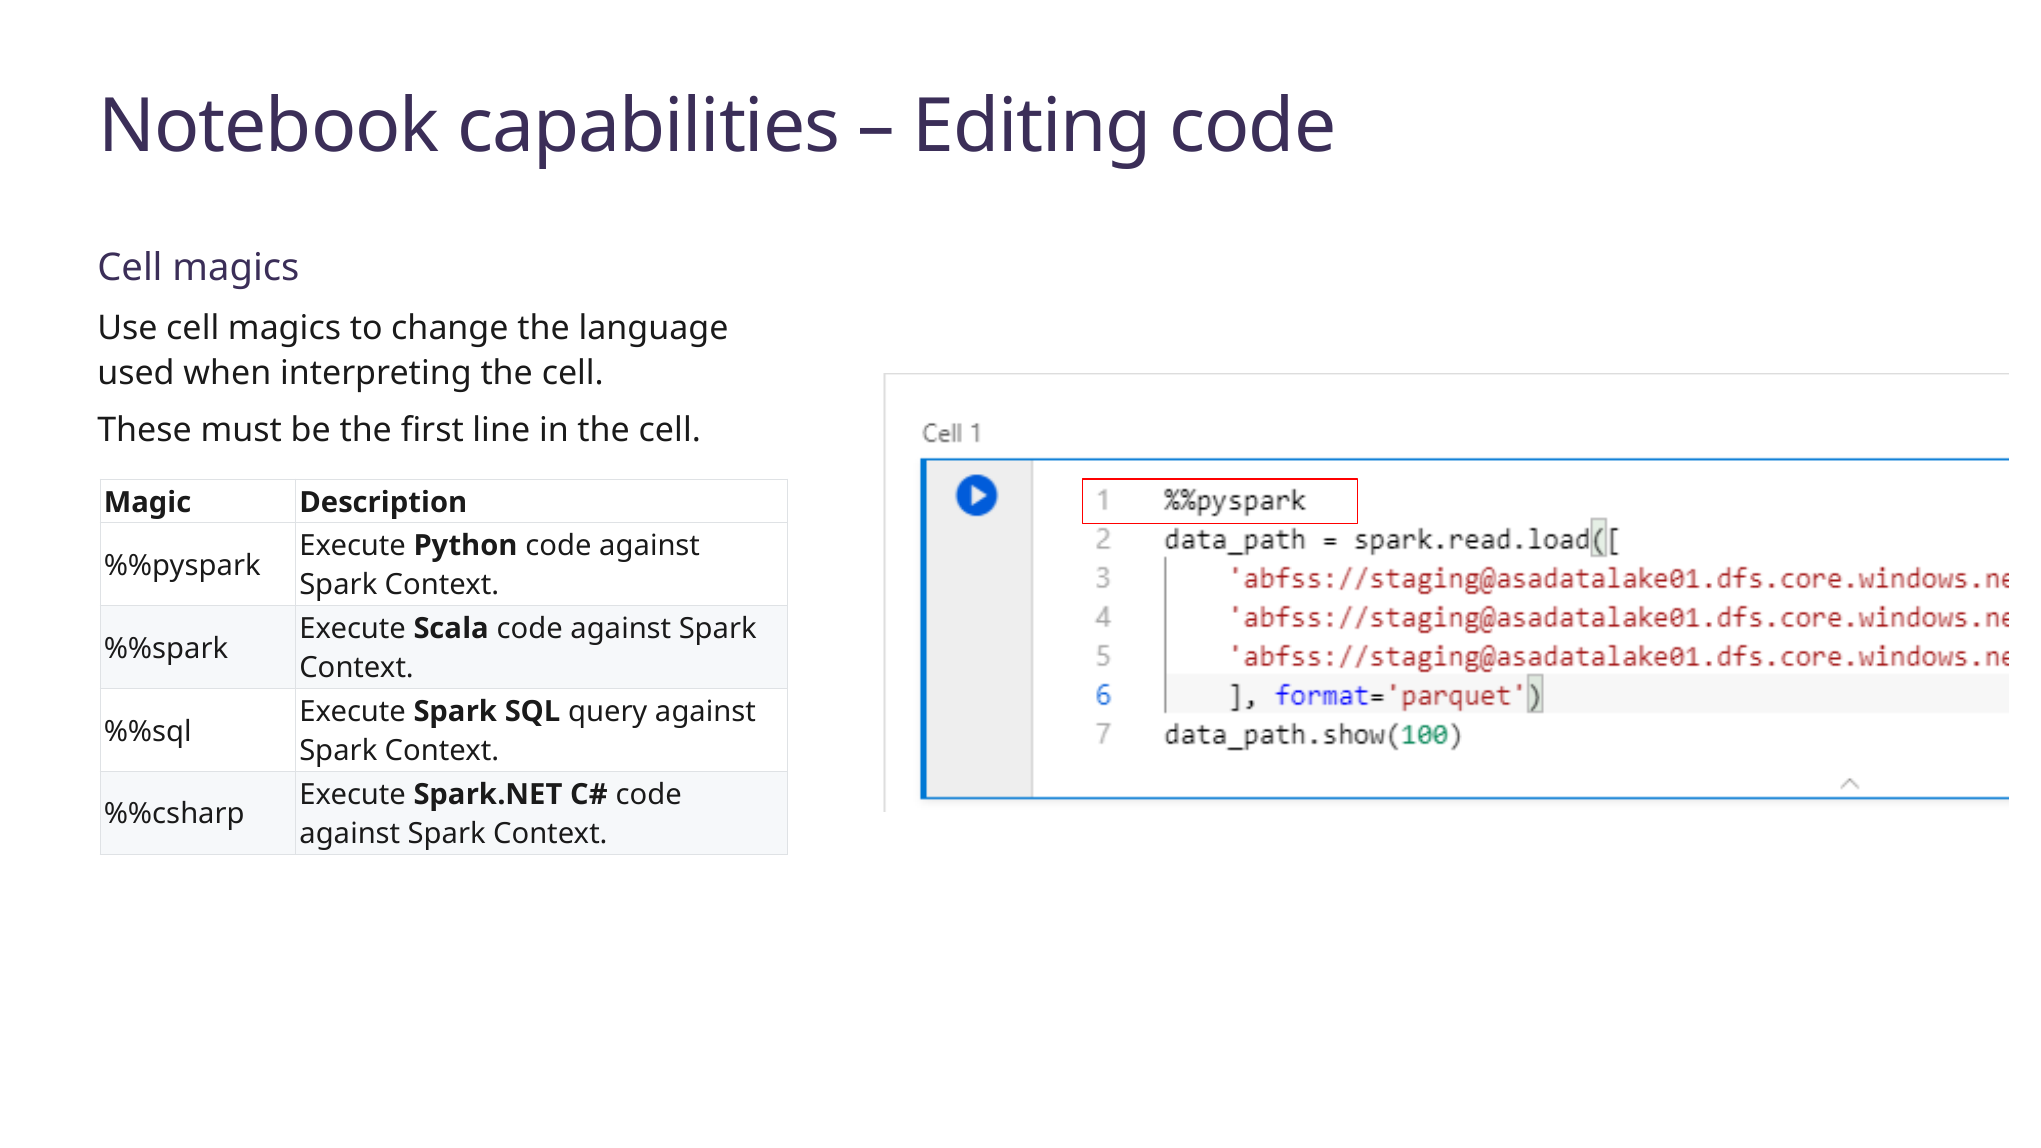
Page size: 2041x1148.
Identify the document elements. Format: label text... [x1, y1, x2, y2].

table_cell Execute Spark SQL query against Spark Context. [296, 689, 787, 771]
table_cell %%spark [101, 606, 295, 688]
table_header Magic [101, 480, 295, 522]
picture [882, 373, 2010, 812]
table_header Description [296, 480, 787, 522]
table_cell %%sql [101, 689, 295, 771]
table_cell Execute Scala code against Spark Context. [296, 606, 787, 688]
table_cell Execute Spark.NET C# code against Spark Context. [296, 772, 787, 854]
table_cell %%pyspark [101, 523, 295, 605]
title Notebook capabilities – Editing code [98, 76, 1943, 170]
table_cell Execute Python code against Spark Context. [296, 523, 787, 605]
table_cell %%csharp [101, 772, 295, 854]
text_box Cell magics Use cell magics to change the language used when interpreting the cell. These must be the first line in the cell. [82, 230, 788, 293]
